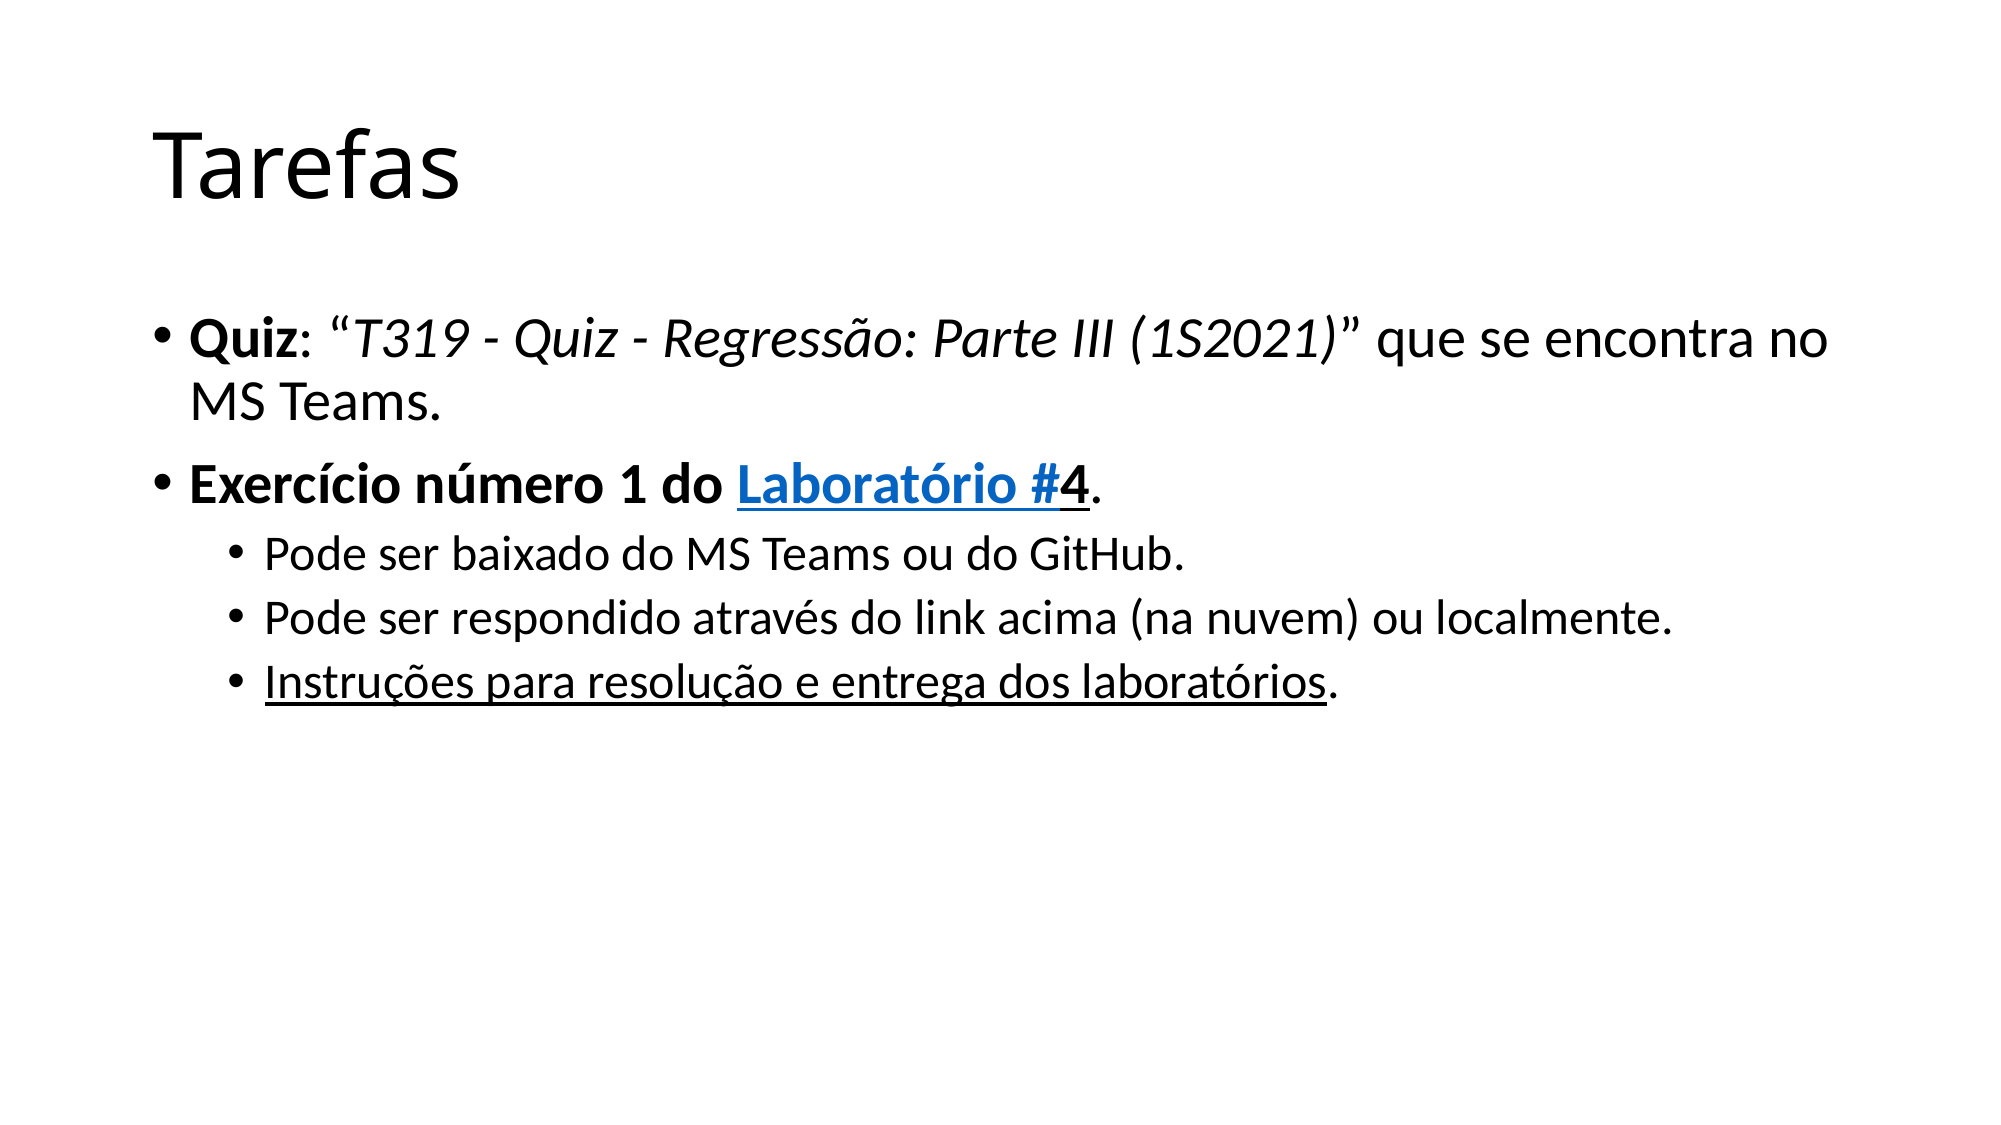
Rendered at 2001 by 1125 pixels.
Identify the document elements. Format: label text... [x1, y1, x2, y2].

title Tarefas [137, 59, 1863, 278]
list Quiz: “T319 - Quiz - Regressão: Parte III (1S2021)” que se encontra no MS Teams. Exercício número 1 do Laboratório #4. Pode ser baixado do MS Teams ou do GitHub. Pode ser respondido através do link acima (na nuvem) ou localmente. Instruções para resolução e entrega dos laboratórios. [137, 299, 1863, 1014]
